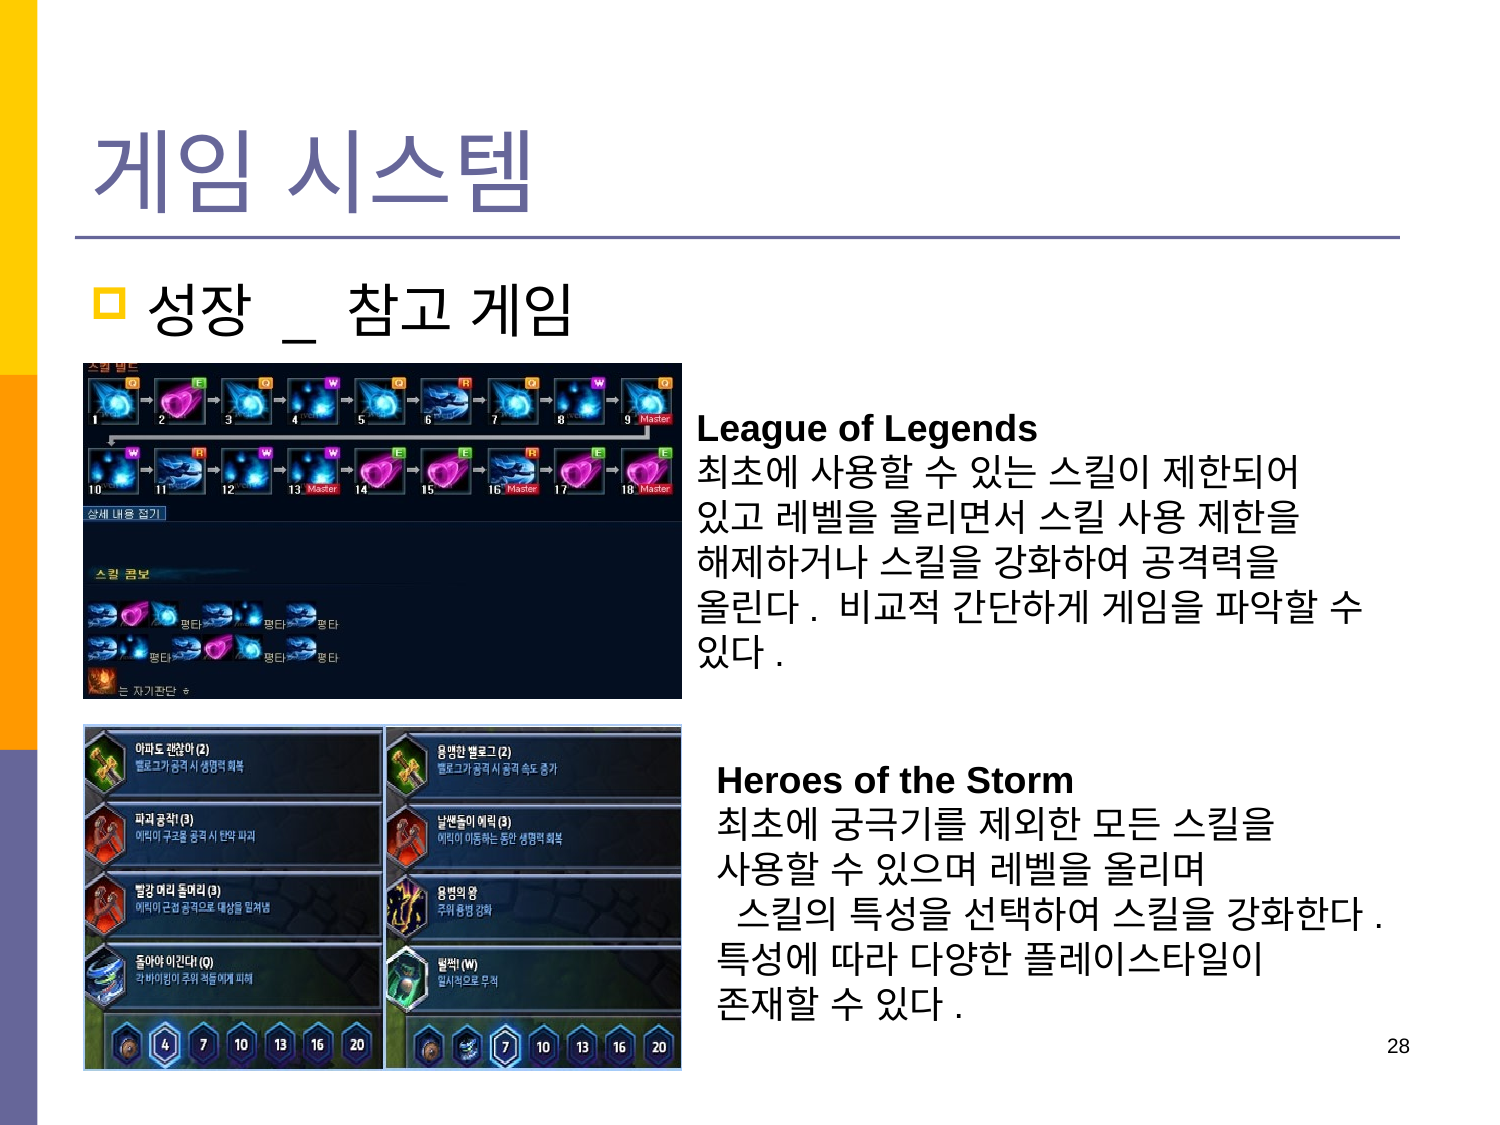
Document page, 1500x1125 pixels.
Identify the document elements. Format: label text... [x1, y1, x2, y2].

list 성장 _ 참고 게임 [75, 266, 1425, 1010]
title 게임 시스템 [75, 45, 1425, 233]
text_box Heroes of the Storm 최초에 궁극기를 제외한 모든 스킬을 사용할 수 있으며 레벨을 올리며 스킬의 특성을 선택하여 스킬을 강화한다. 특성에 따라 다양한 플레이스타일이 존재할 수 있다. [701, 748, 1399, 1034]
picture [83, 723, 683, 1071]
text_box League of Legends 최초에 사용할 수 있는 스킬이 제한되어 있고 레벨을 올리면서 스킬 사용 제한을 해제하거나 스킬을 강화하여 공격력을 올린다. 비교적 간단하게 게임을 파악할 수 있다. [687, 396, 1383, 682]
slide_number 28 [1074, 1025, 1425, 1100]
picture [83, 363, 683, 699]
